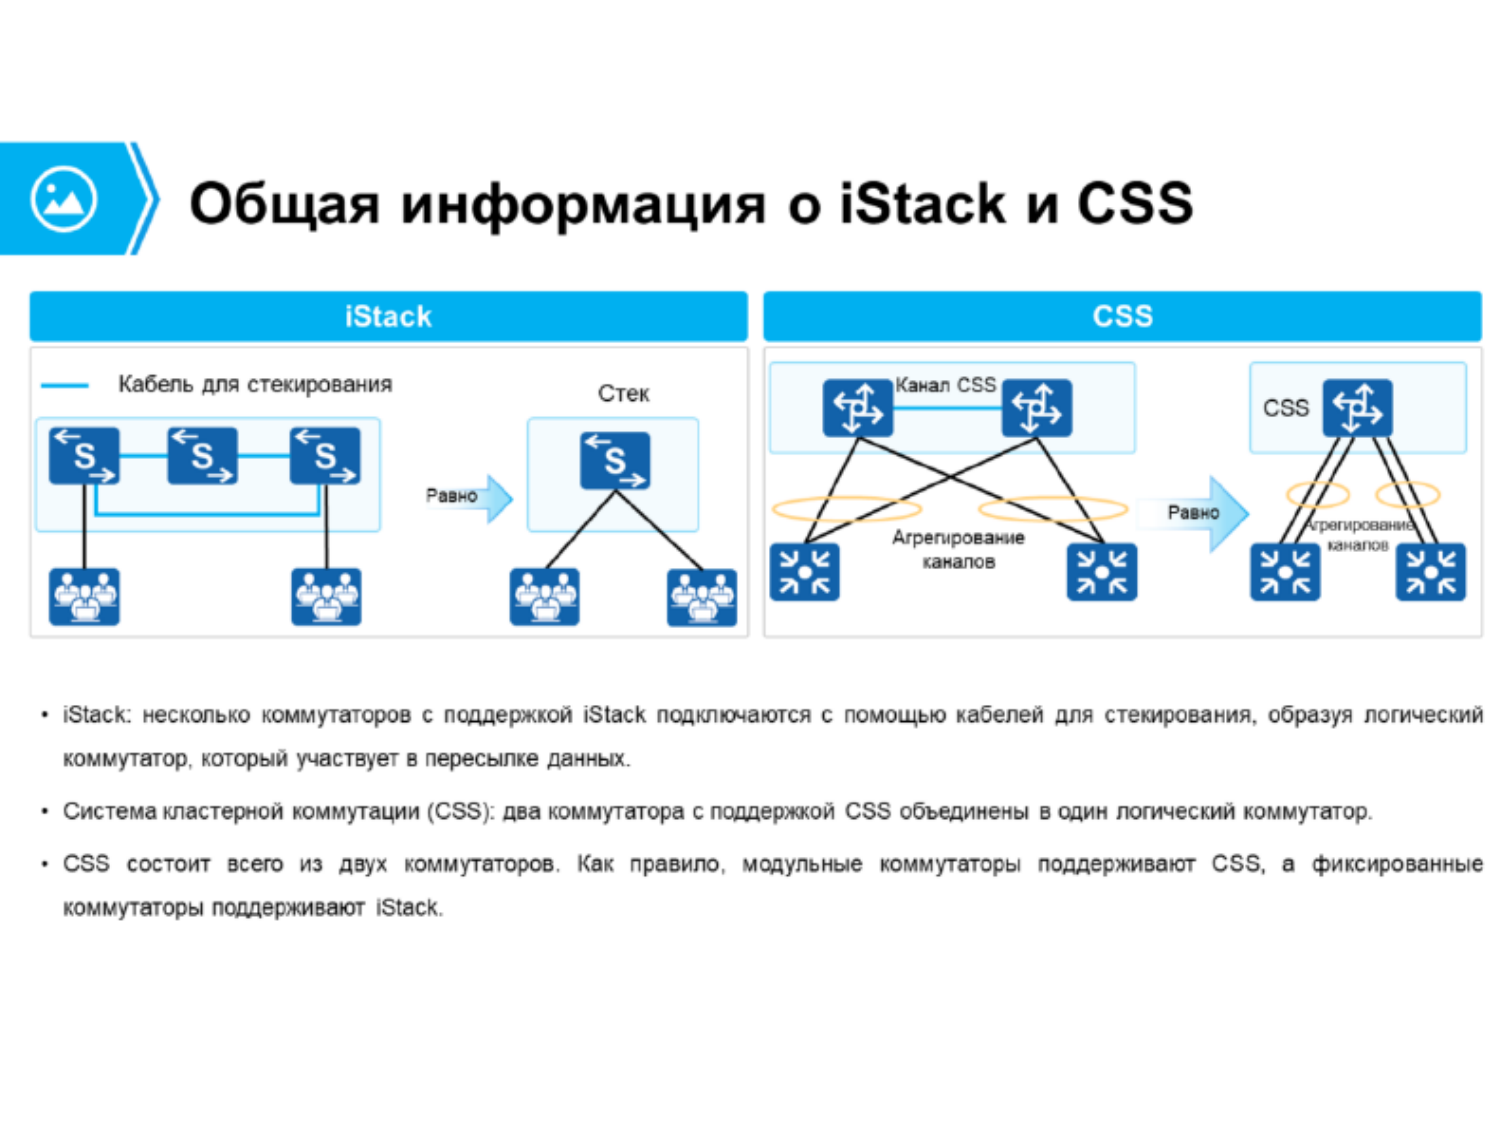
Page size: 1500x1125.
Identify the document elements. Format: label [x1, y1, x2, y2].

list [0, 133, 1500, 932]
